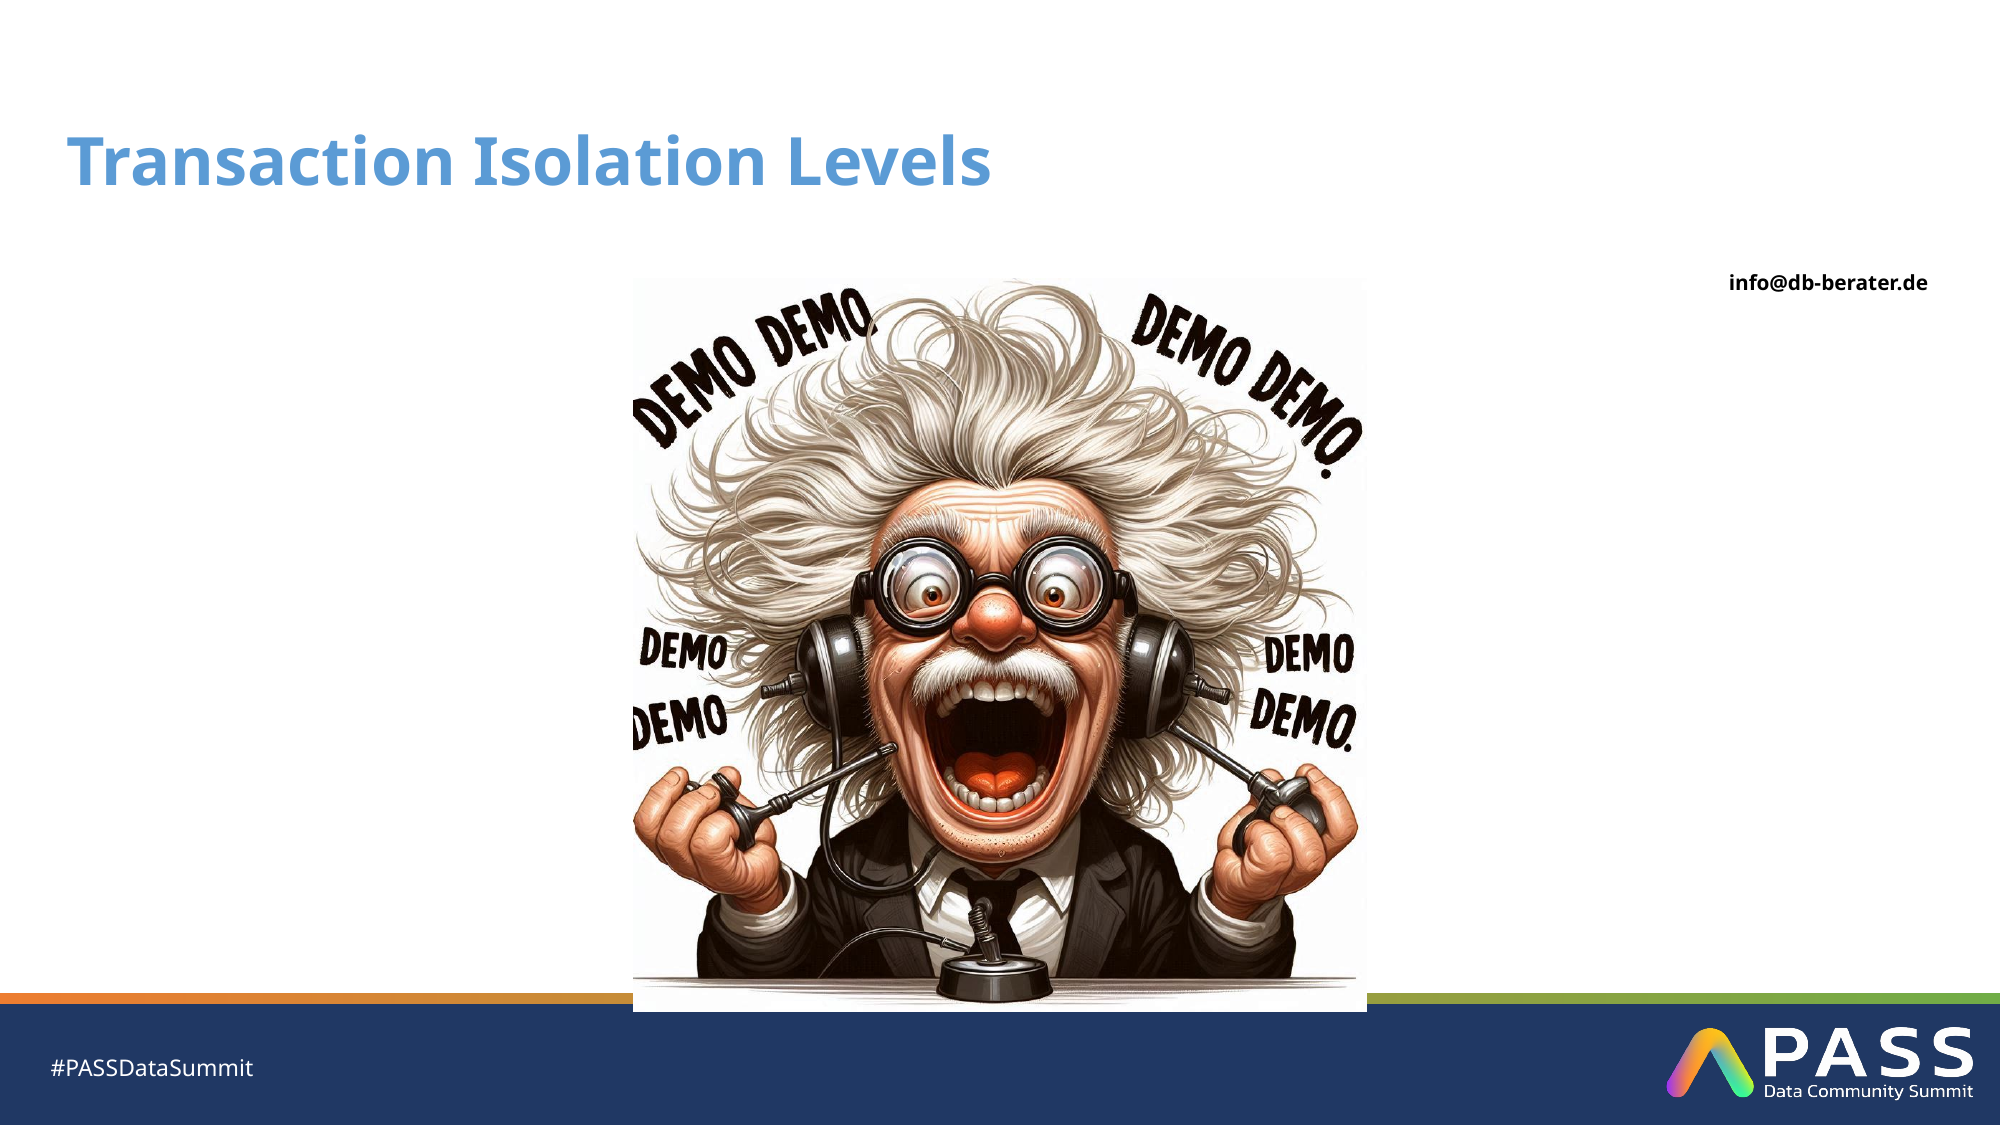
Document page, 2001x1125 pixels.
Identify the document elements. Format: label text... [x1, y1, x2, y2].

picture [1662, 1025, 1977, 1103]
picture [633, 278, 1367, 1012]
title Transaction Isolation Levels [54, 72, 1473, 256]
